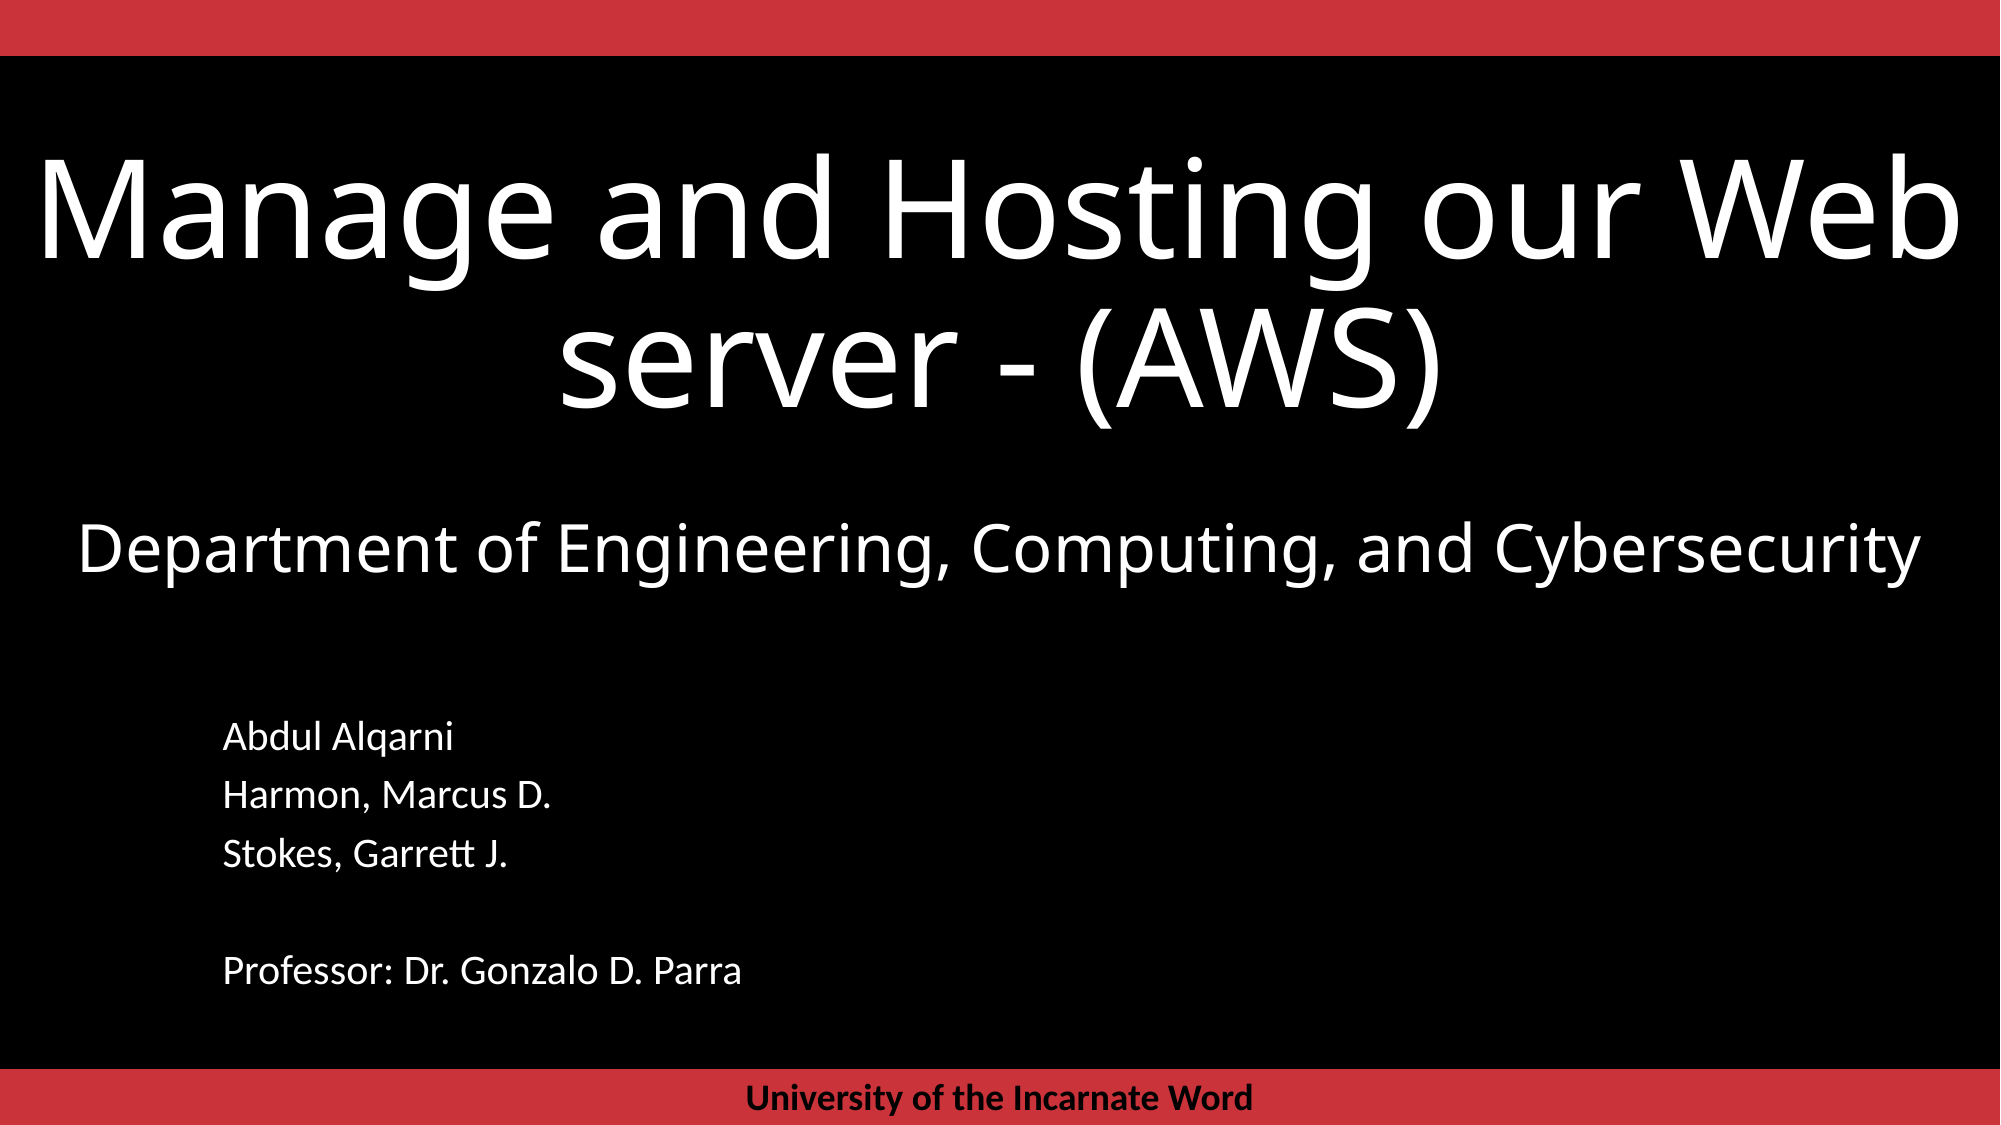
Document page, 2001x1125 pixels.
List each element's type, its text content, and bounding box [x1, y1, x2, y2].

subtitle Abdul Alqarni Harmon, Marcus D. Stokes, Garrett J. Professor: Dr. Gonzalo D. Parra [207, 706, 1177, 1003]
title Manage and Hosting our Web server - (AWS) [0, 122, 2000, 445]
text_box Department of Engineering, Computing, and Cybersecurity [0, 496, 2000, 595]
